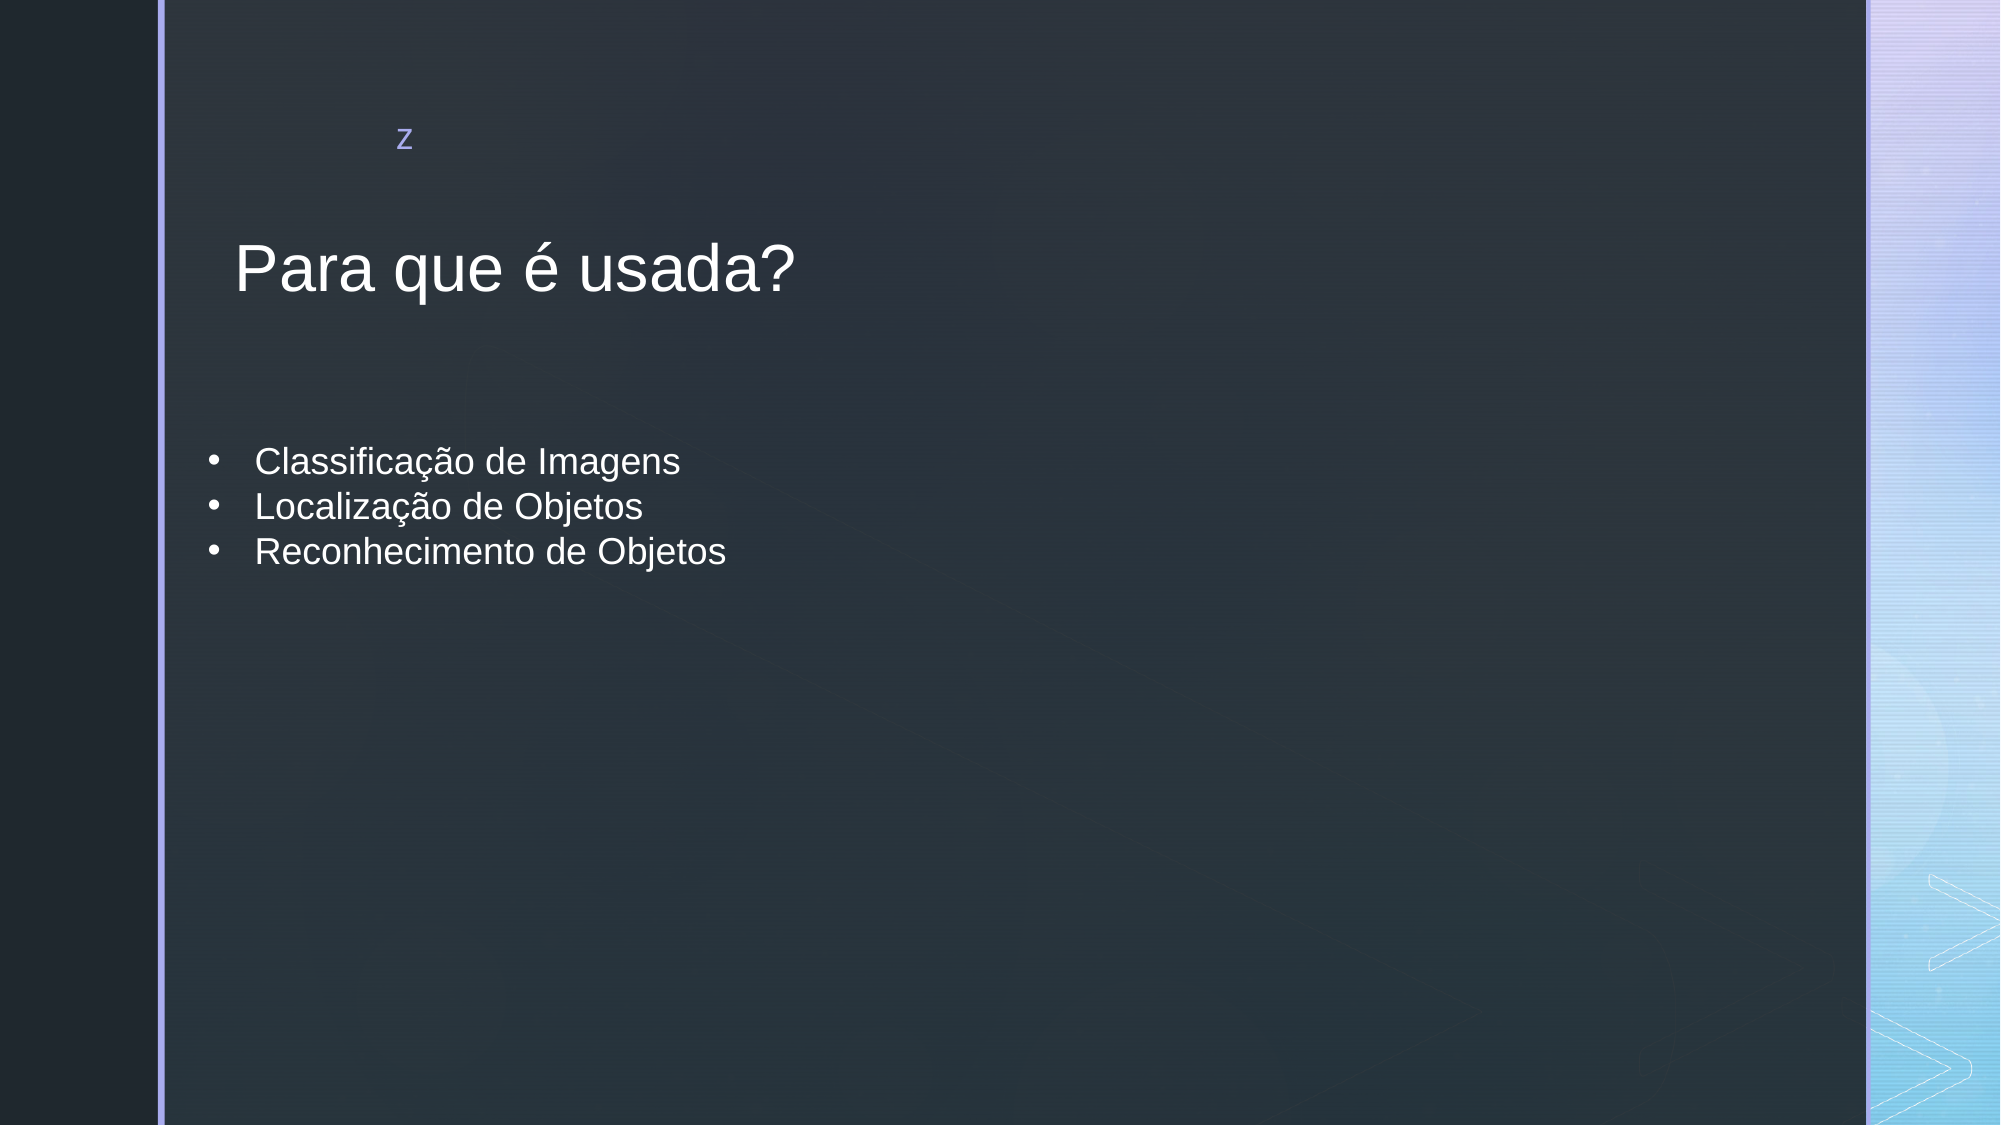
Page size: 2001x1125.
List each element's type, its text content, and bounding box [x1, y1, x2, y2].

picture [1871, 0, 2001, 1125]
text_box Classificação de Imagens Localização de Objetos Reconhecimento de Objetos [192, 429, 1194, 580]
text_box Para que é usada? [220, 217, 1497, 313]
